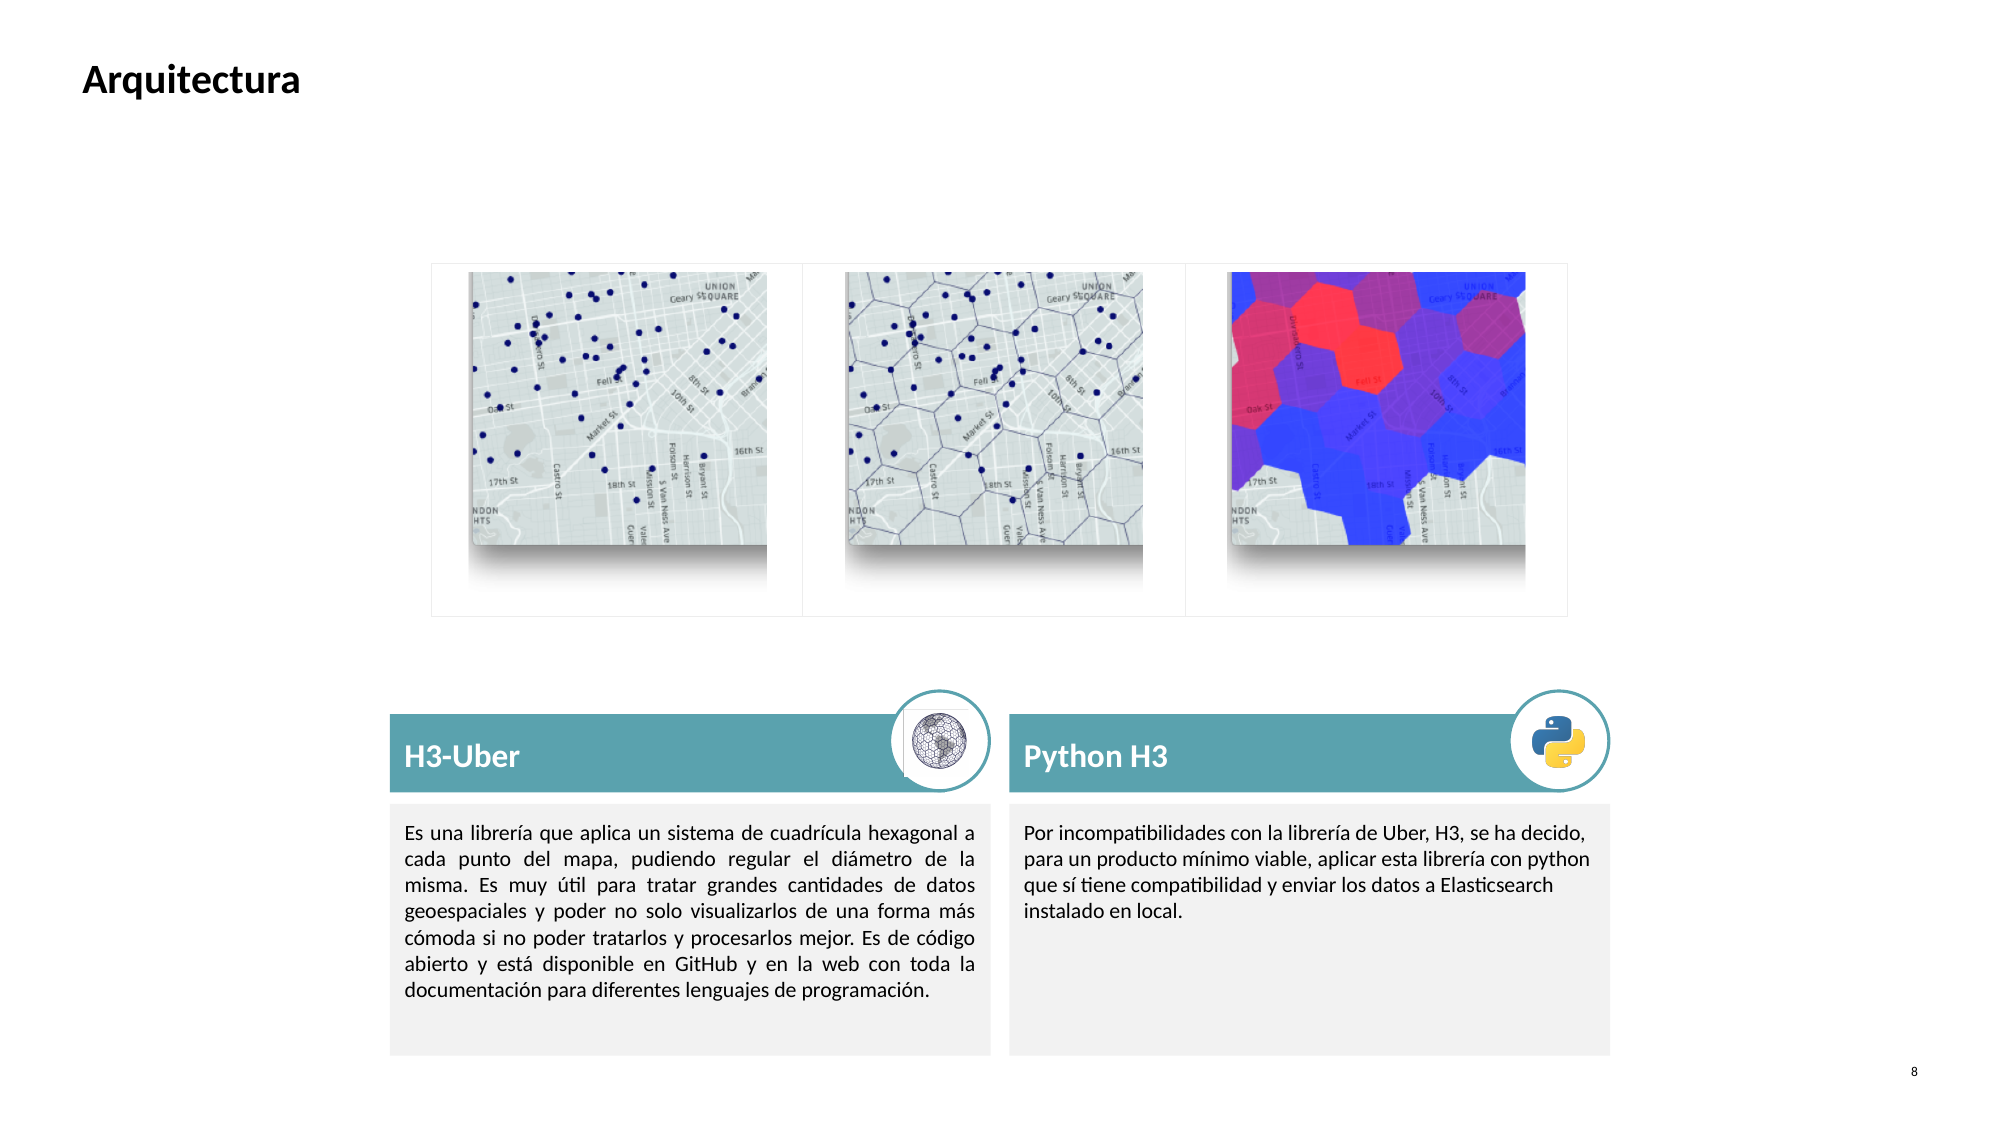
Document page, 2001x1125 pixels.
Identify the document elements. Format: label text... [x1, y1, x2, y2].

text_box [389, 690, 1611, 1056]
picture [423, 255, 1577, 621]
title Arquitectura [82, 52, 1920, 167]
